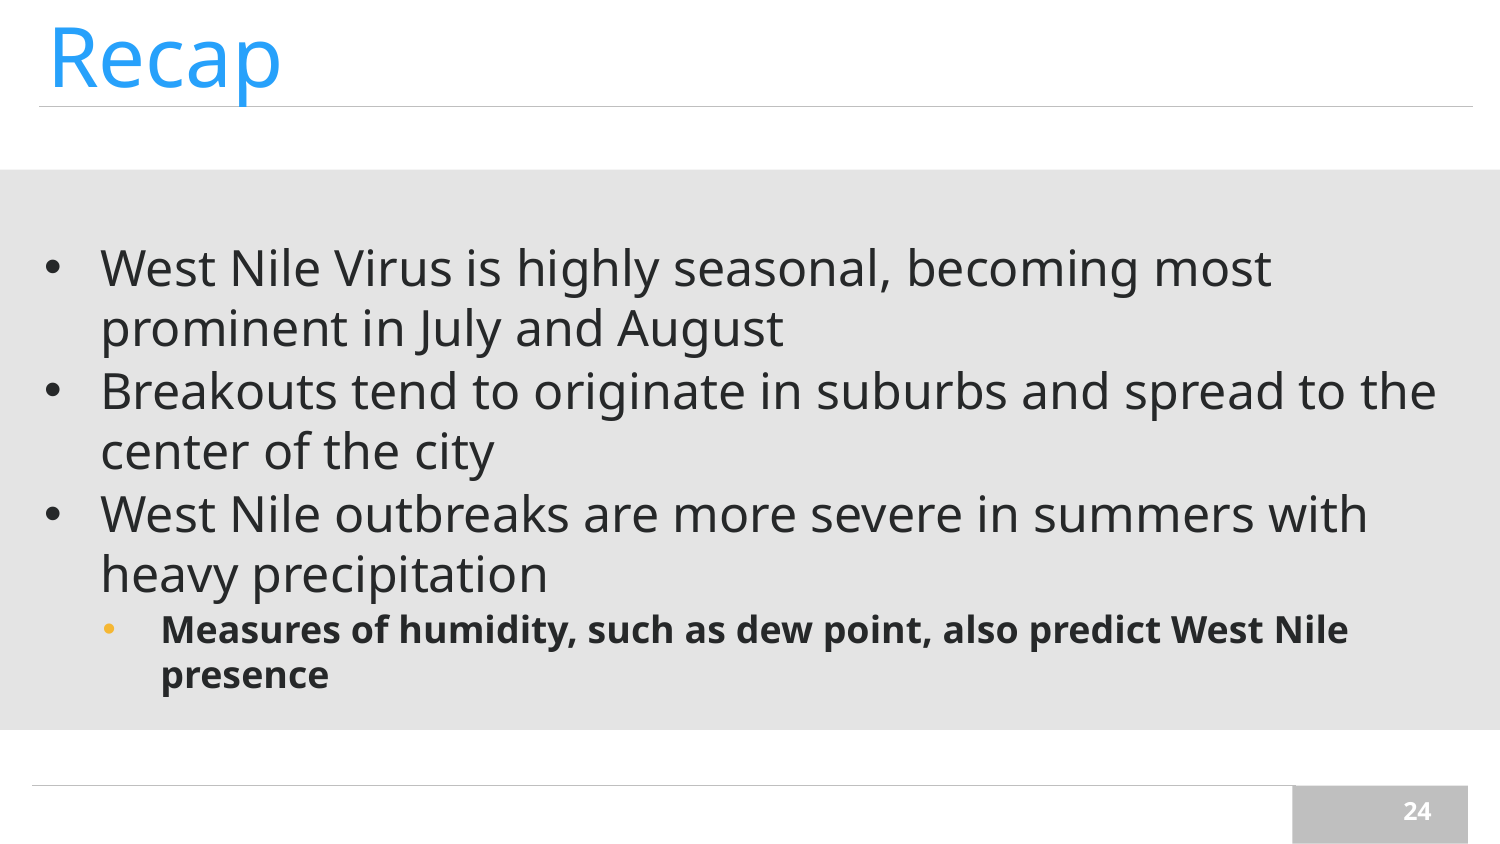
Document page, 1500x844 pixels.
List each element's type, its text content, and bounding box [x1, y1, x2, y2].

title Recap [32, 0, 1468, 123]
list West Nile Virus is highly seasonal, becoming most prominent in July and August Breakouts tend to originate in suburbs and spread to the center of the city West Nile outbreaks are more severe in summers with heavy precipitation Measures of humidity, such as dew point, also predict West Nile presence [32, 230, 1468, 844]
slide_number ‹#› [1269, 789, 1446, 835]
text_box [0, 169, 1500, 730]
